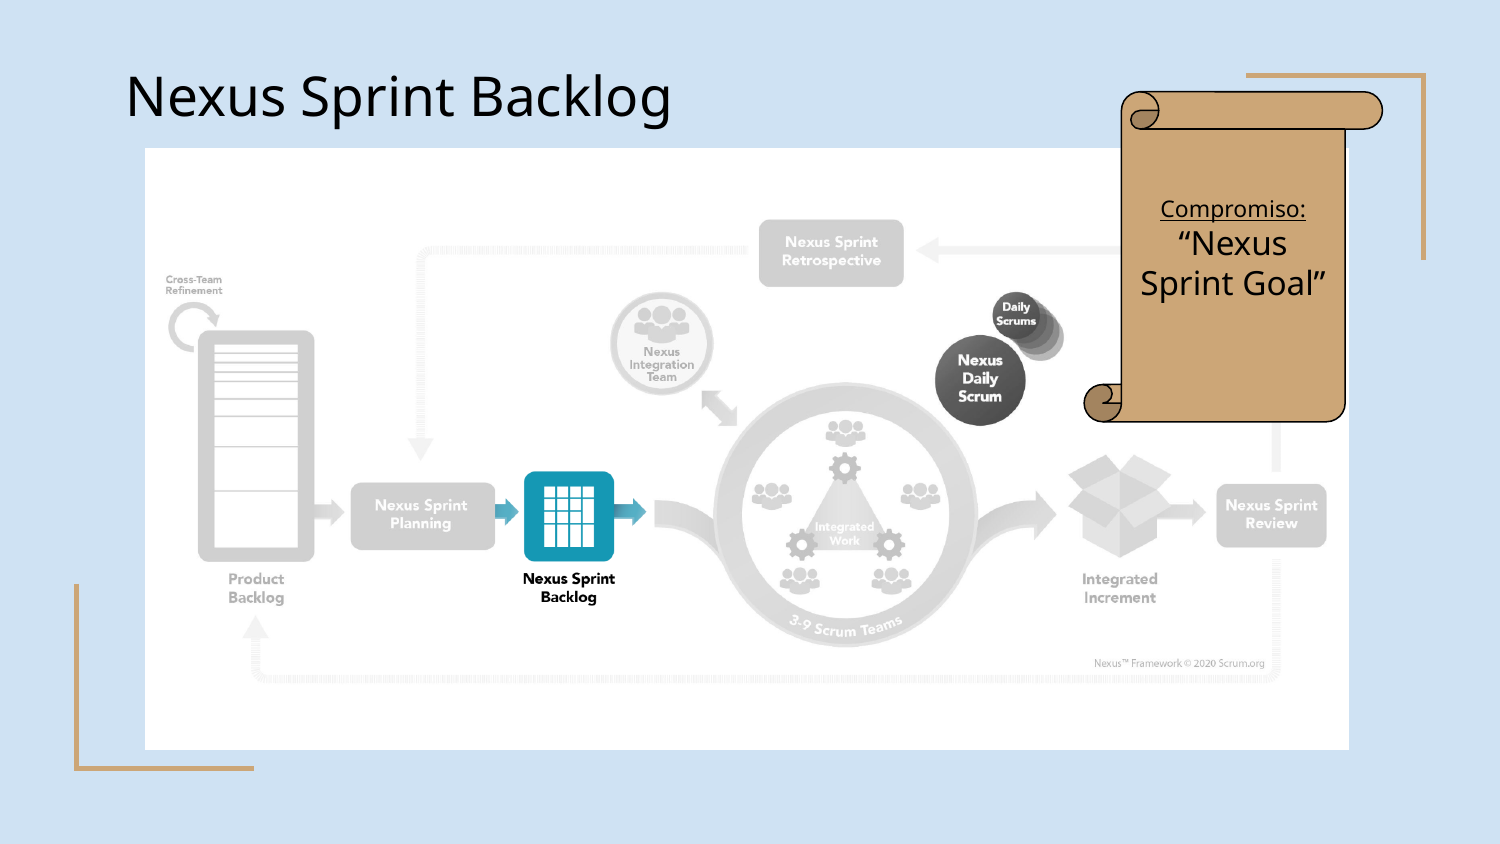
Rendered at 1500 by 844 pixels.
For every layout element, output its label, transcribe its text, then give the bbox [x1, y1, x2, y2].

title Nexus Sprint Backlog [107, 17, 692, 171]
picture [145, 148, 1349, 751]
text_box Compromiso: “Nexus Sprint Goal” [1121, 91, 1383, 148]
